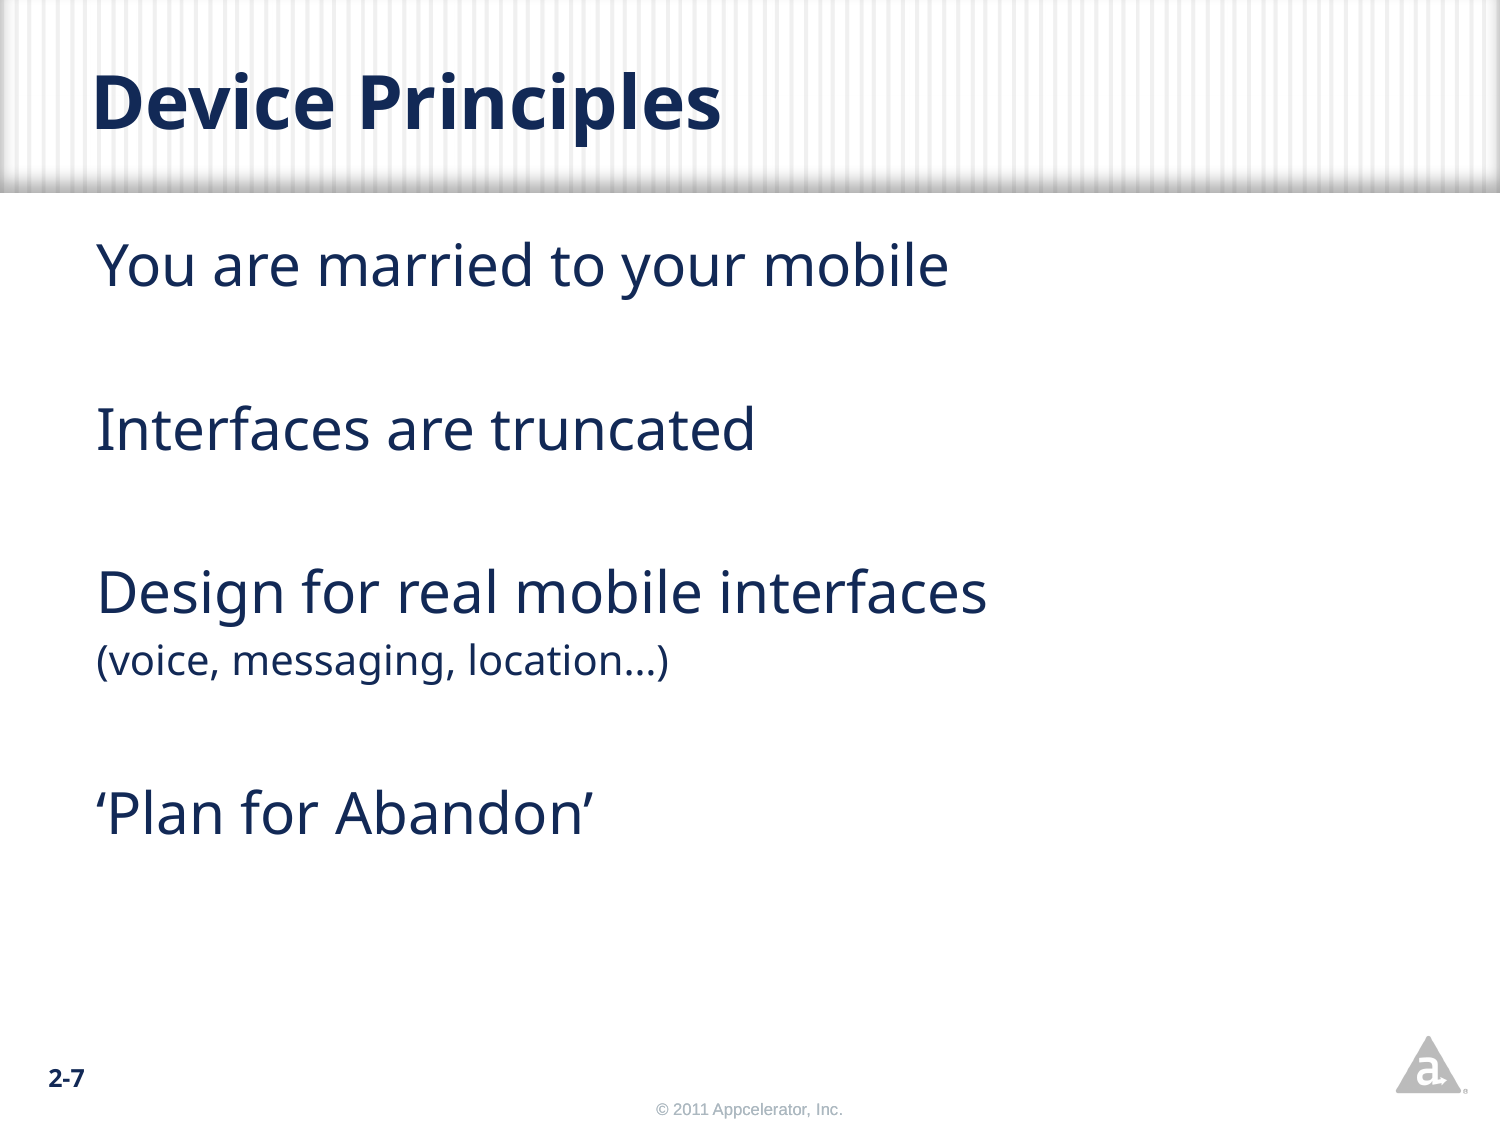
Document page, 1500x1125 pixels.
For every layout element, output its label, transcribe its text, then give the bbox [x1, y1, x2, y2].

picture [1394, 1035, 1469, 1095]
slide_number 2-7 [33, 1050, 384, 1110]
list You are married to your mobile Interfaces are truncated Design for real mobile interfaces (voice, messaging, location…) ‘Plan for Abandon’ [24, 220, 1475, 1000]
picture [0, 0, 1500, 194]
